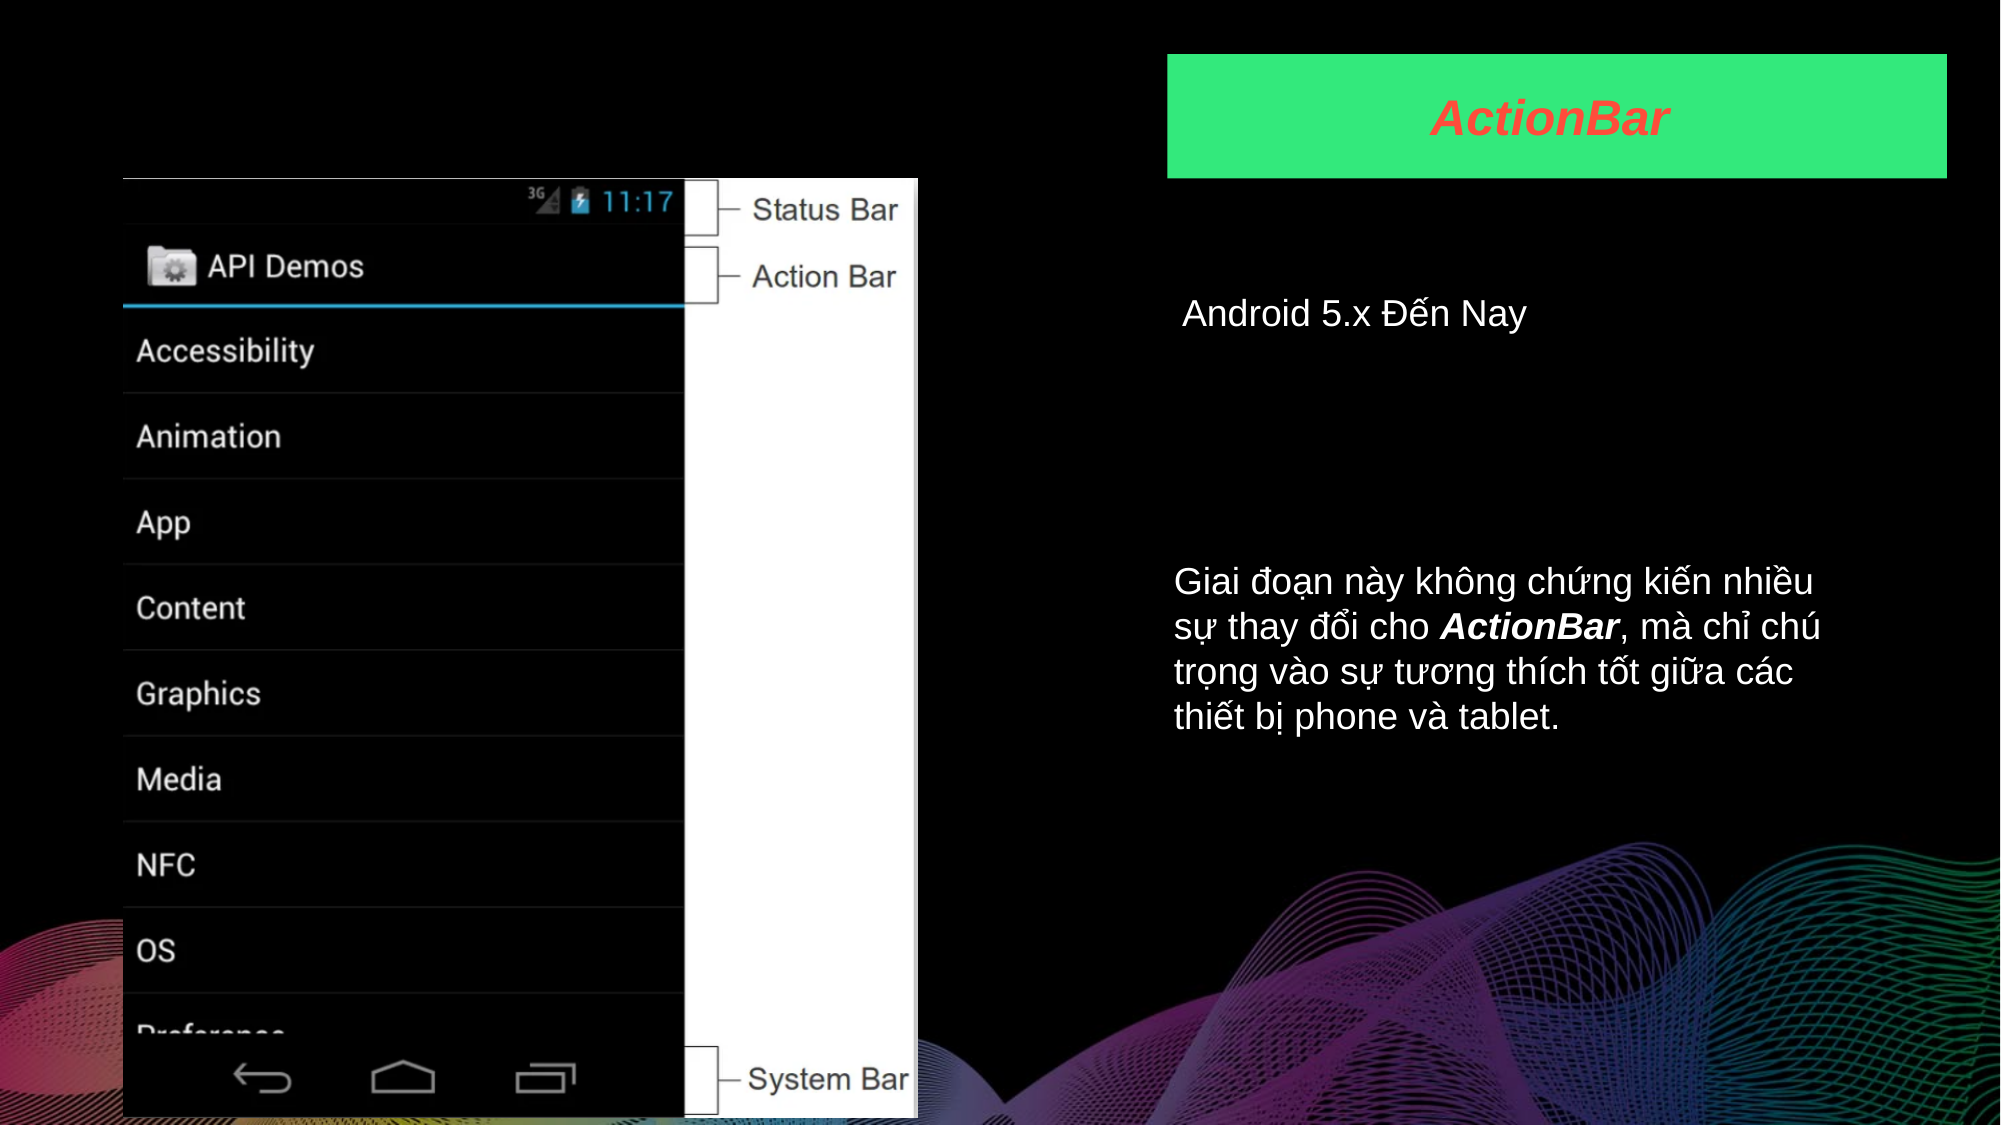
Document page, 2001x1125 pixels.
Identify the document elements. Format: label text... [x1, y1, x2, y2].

text_box Giai đoạn này không chứng kiến nhiều sự thay đổi cho ActionBar, mà chỉ chú trọng vào sự tương thích tốt giữa các thiết bị phone và tablet. [1158, 549, 1876, 745]
text_box Android 5.x Đến Nay [1167, 281, 1894, 342]
text_box ActionBar [1167, 78, 1933, 154]
picture [0, 0, 2001, 1125]
text_box Một Action Bar đơn giản nhất là hiển thị tiêu đề cho Activity và overflow menu. [918, 381, 1770, 957]
text_box [1166, 53, 1948, 179]
